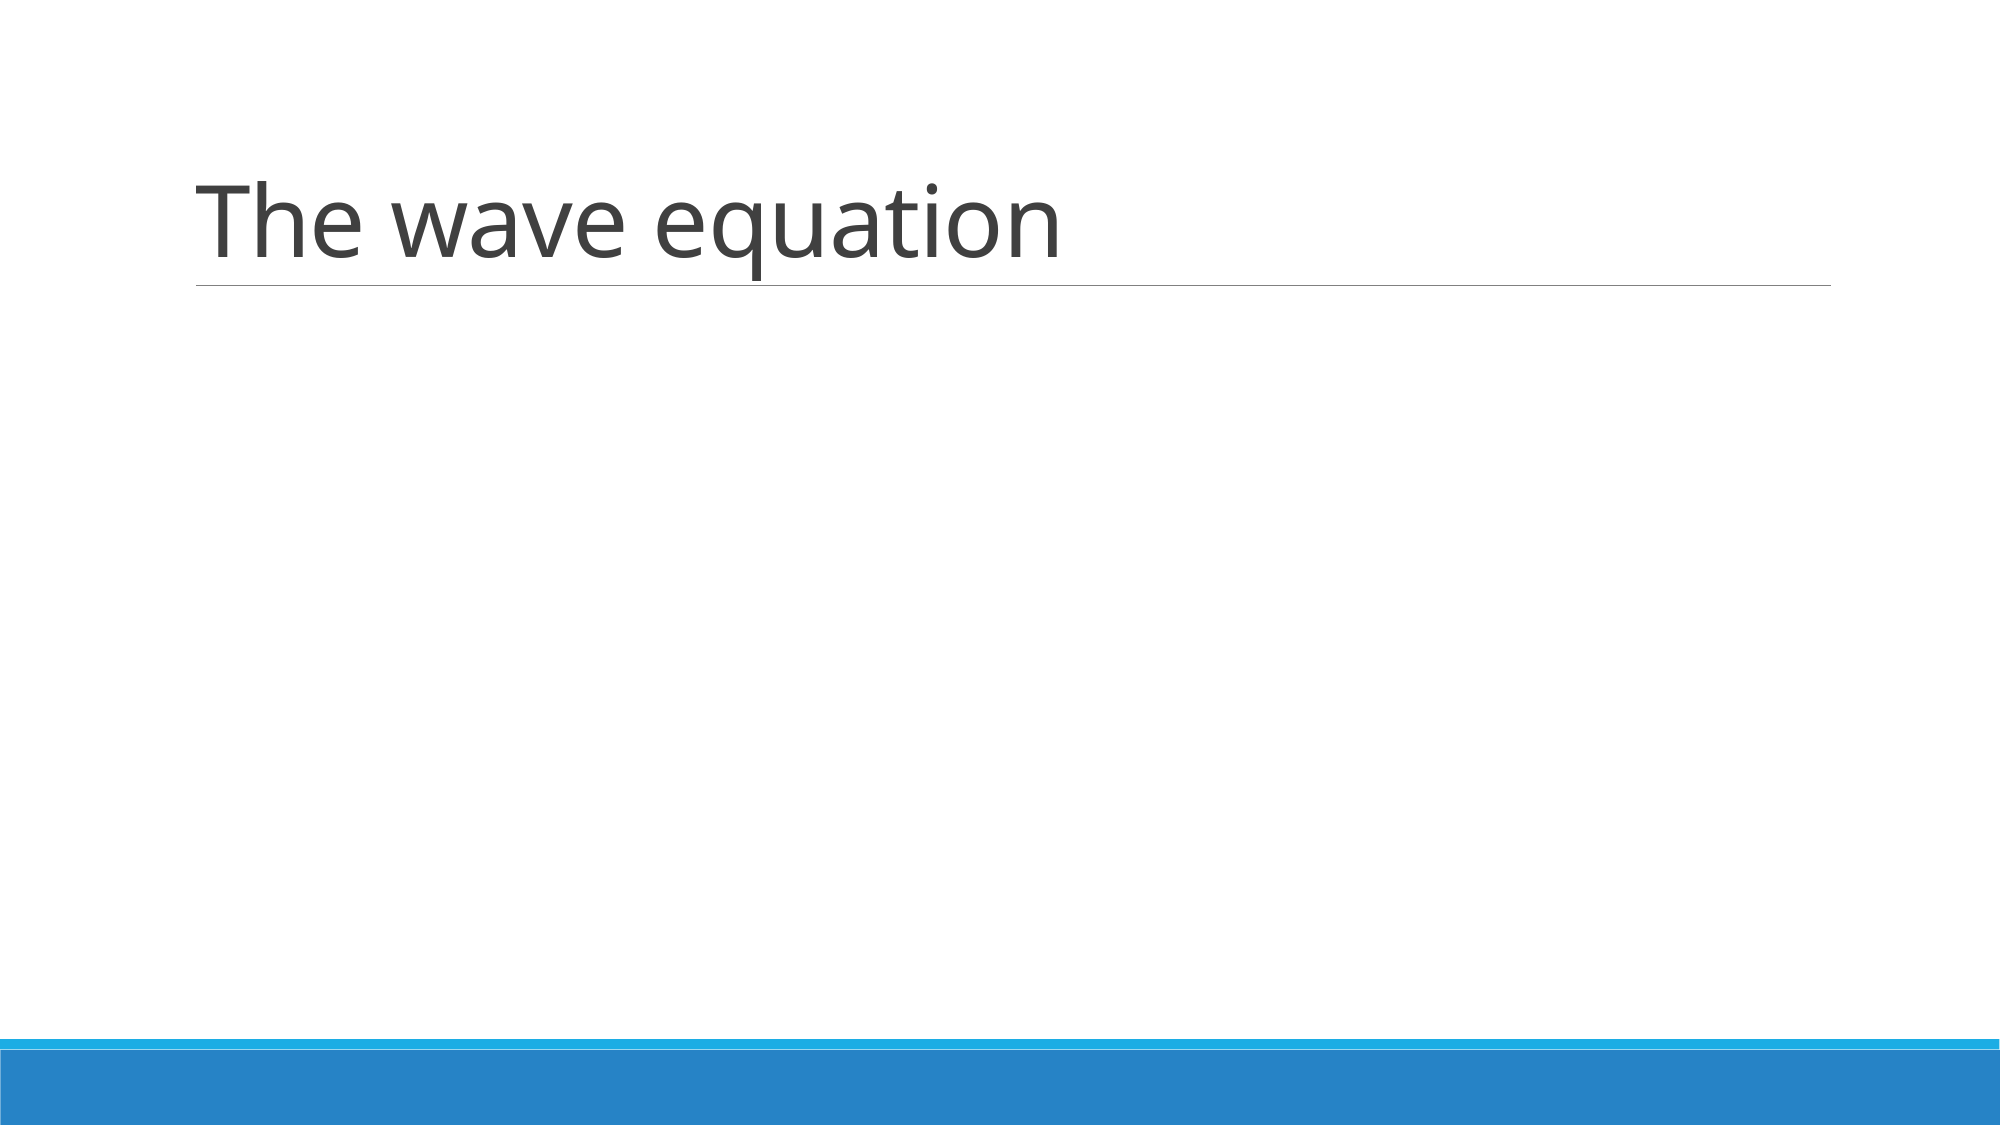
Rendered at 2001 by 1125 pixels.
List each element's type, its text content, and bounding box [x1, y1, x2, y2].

title The wave equation [180, 47, 1830, 285]
